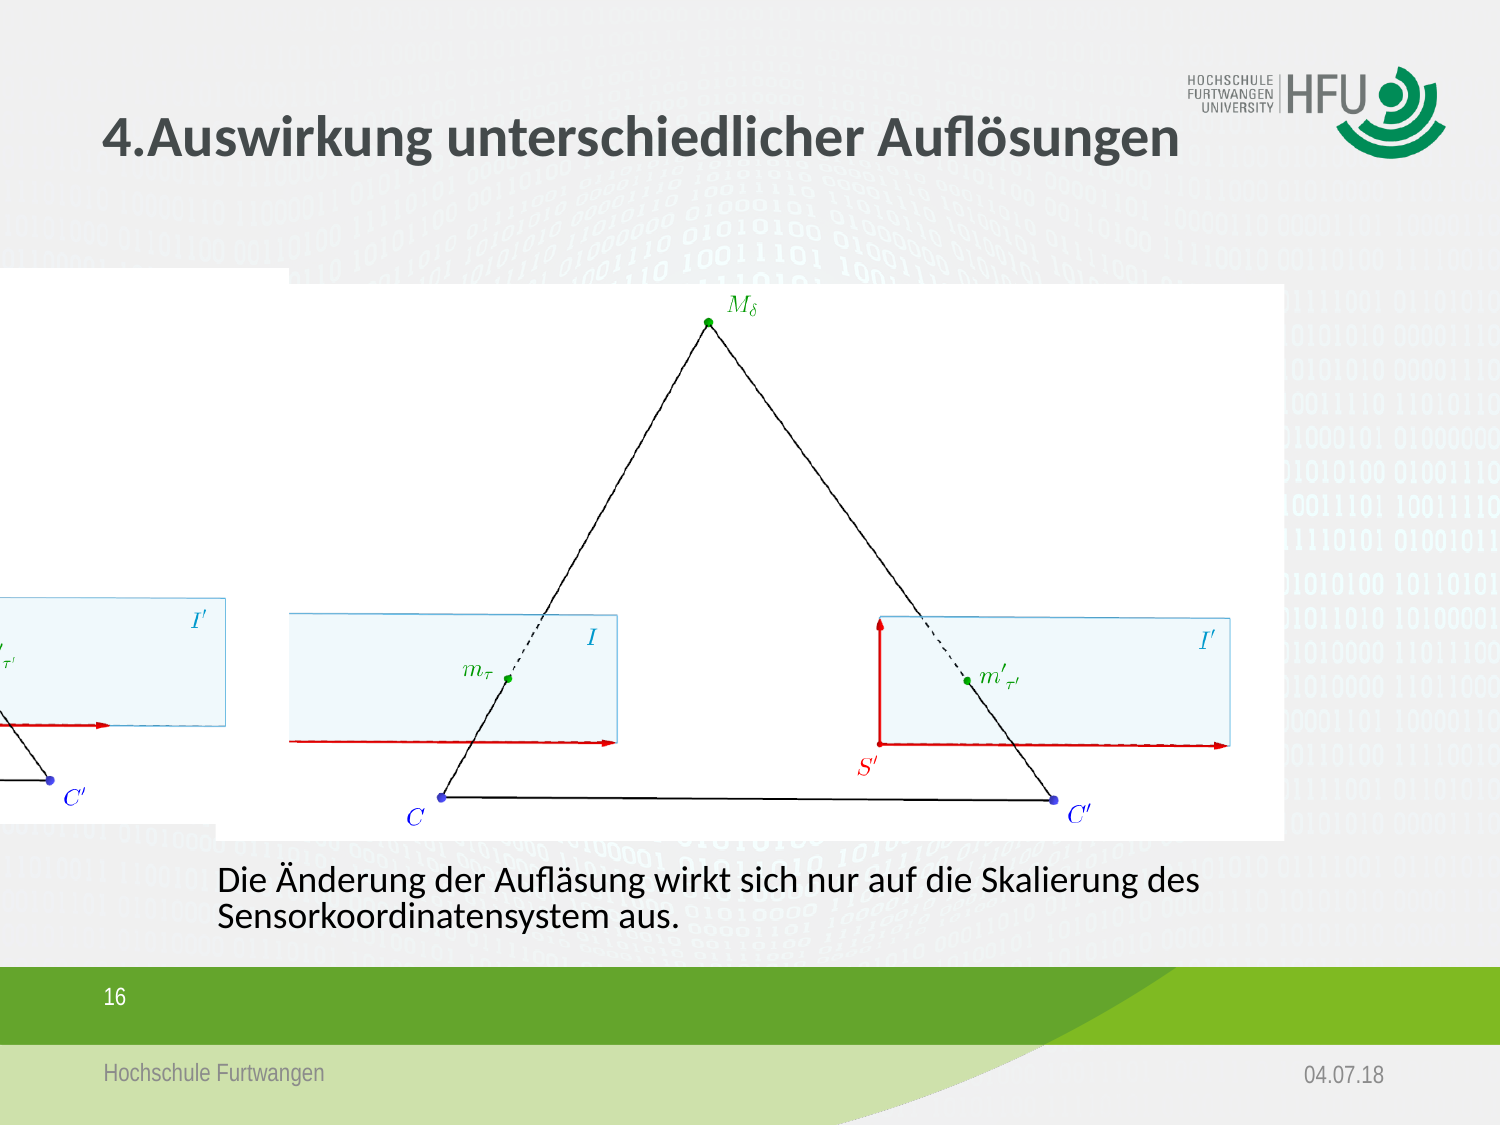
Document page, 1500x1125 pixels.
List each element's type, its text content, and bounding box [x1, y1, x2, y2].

picture [1166, 53, 1454, 164]
footer Hochschule Furtwangen [88, 1044, 420, 1105]
text_box Die Änderung der Aufläsung wirkt sich nur auf die Skalierung des Sensorkoordinatensystem aus. [202, 856, 1278, 944]
picture [0, 967, 1500, 1125]
slide_number 16 [88, 967, 160, 1028]
text_box 4.Auswirkung unterschiedlicher Auflösungen [102, 89, 1378, 178]
picture [0, 268, 1285, 841]
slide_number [1257, 1046, 1400, 1107]
